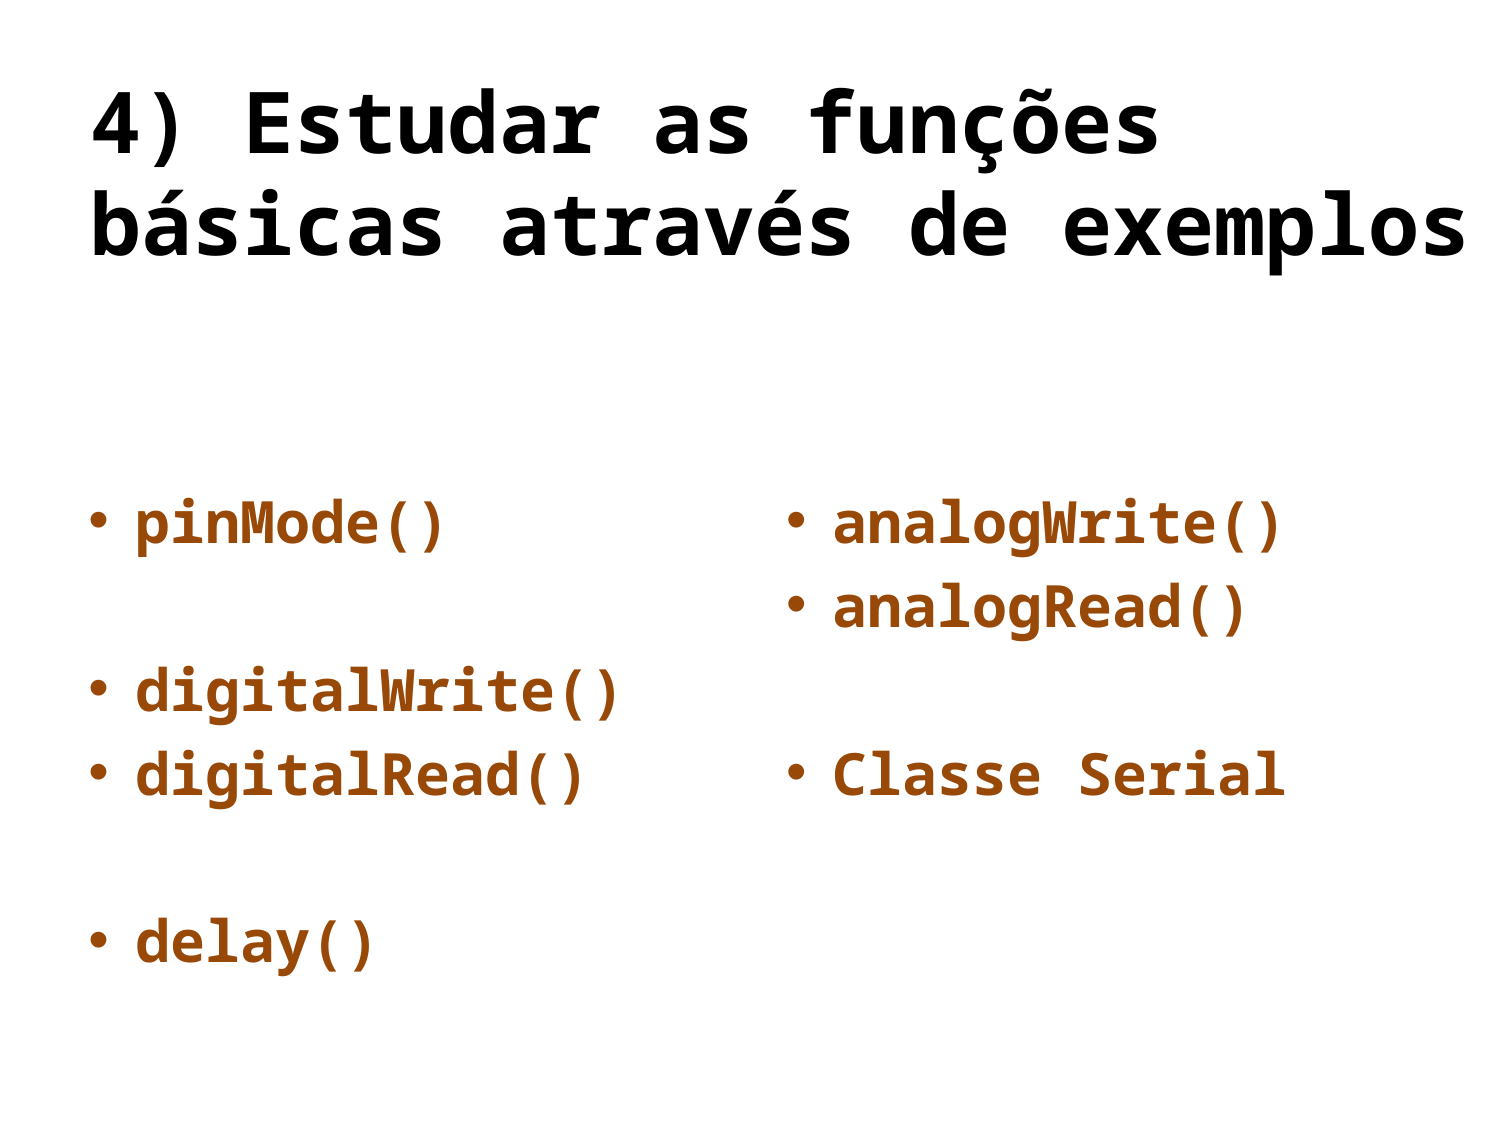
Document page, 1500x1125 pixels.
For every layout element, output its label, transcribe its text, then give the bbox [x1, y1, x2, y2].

title 4) Estudar as funções básicas através de exemplos [75, 45, 1500, 296]
text_box pinMode() digitalWrite() digitalRead() delay() analogWrite() analogRead() Classe Serial [73, 463, 1499, 1114]
